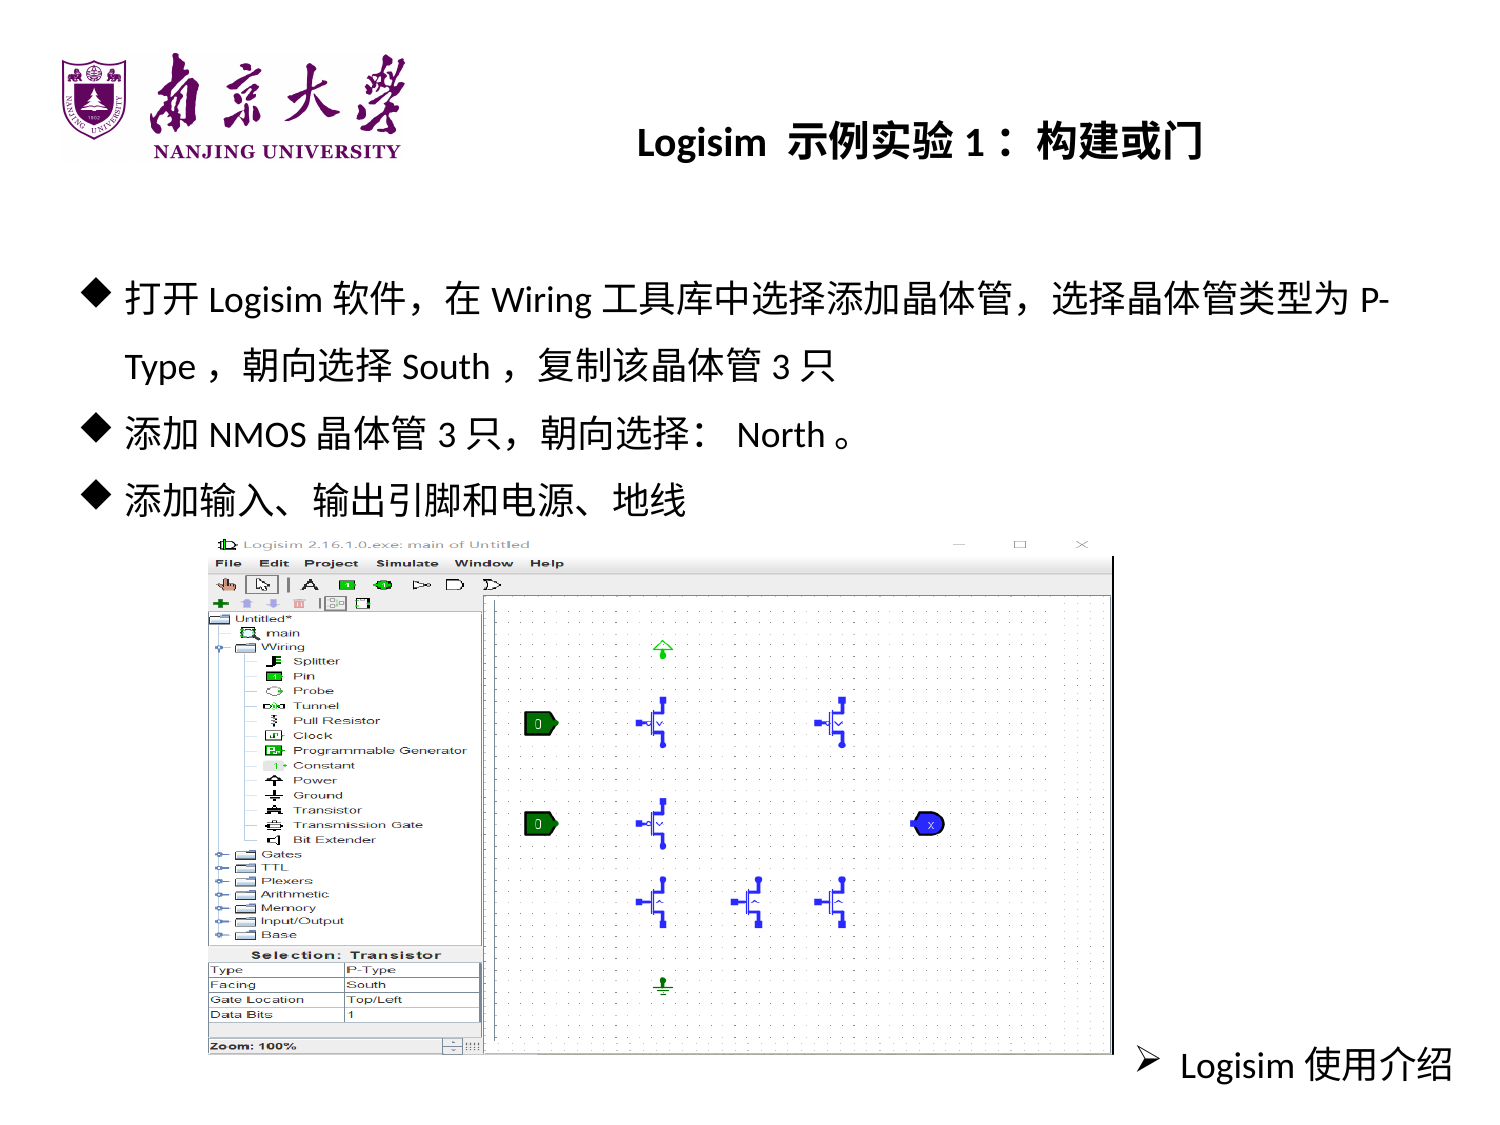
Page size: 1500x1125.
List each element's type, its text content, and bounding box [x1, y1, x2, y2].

text_box Logisim使用介绍 [1118, 1011, 1469, 1094]
picture [207, 536, 1114, 1055]
text_box Logisim 示例实验1：构建或门 [622, 107, 1290, 173]
picture [62, 53, 405, 162]
text_box 打开Logisim软件，在Wiring工具库中选择添加晶体管，选择晶体管类型为P-Type，朝向选择South，复制该晶体管3只 添加NMOS晶体管3只，朝向选择：North。 添加输入、输出引脚和电源、地线 [62, 244, 1452, 530]
